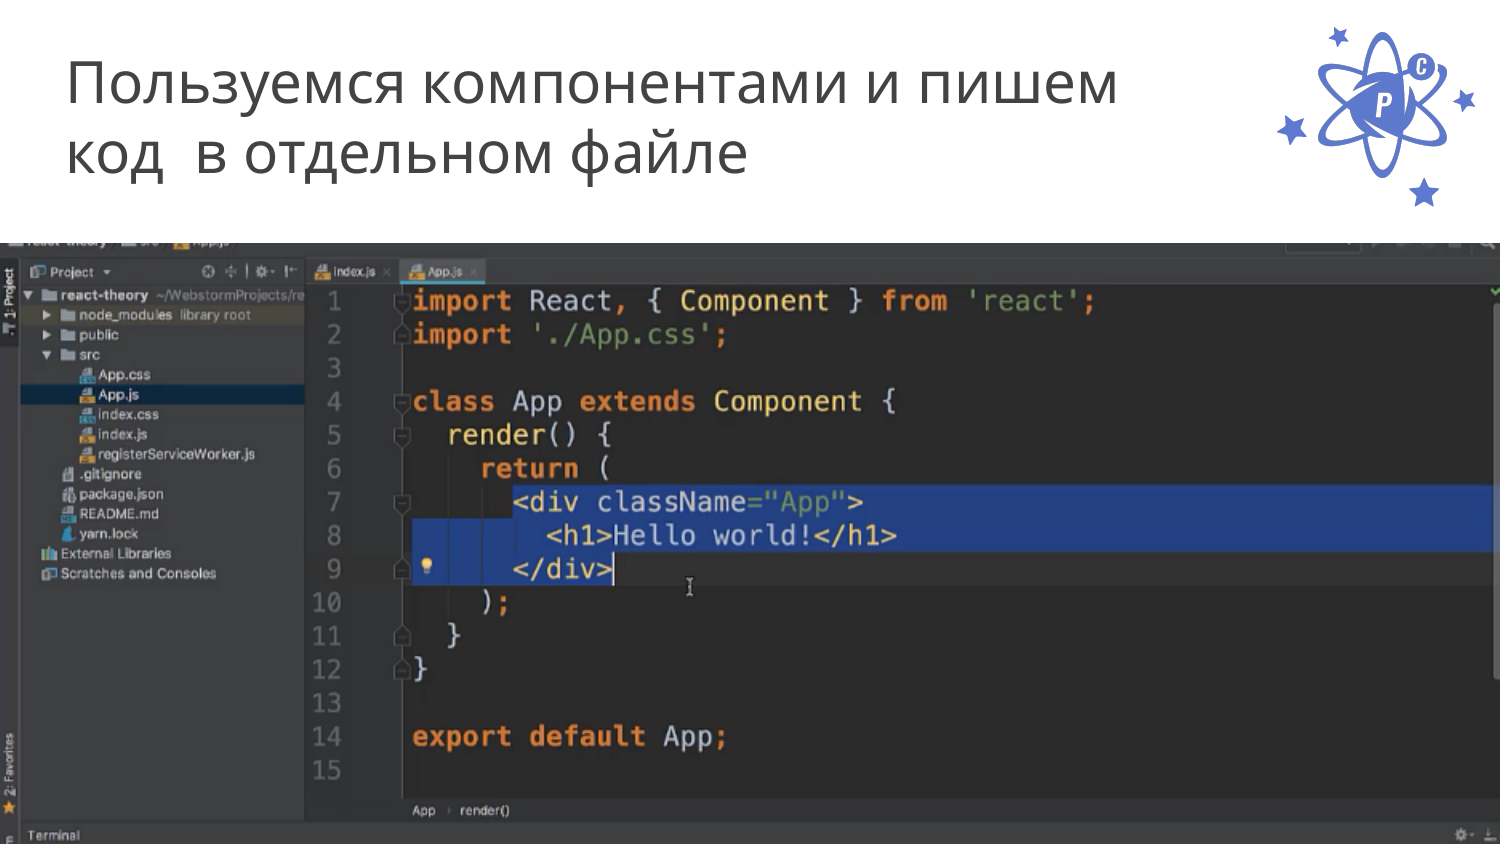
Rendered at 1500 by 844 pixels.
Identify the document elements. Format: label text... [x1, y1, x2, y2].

picture [0, 243, 1500, 844]
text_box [1276, 25, 1477, 207]
text_box Пользуемся компонентами и пишем код в отдельном файле [50, 30, 1231, 207]
